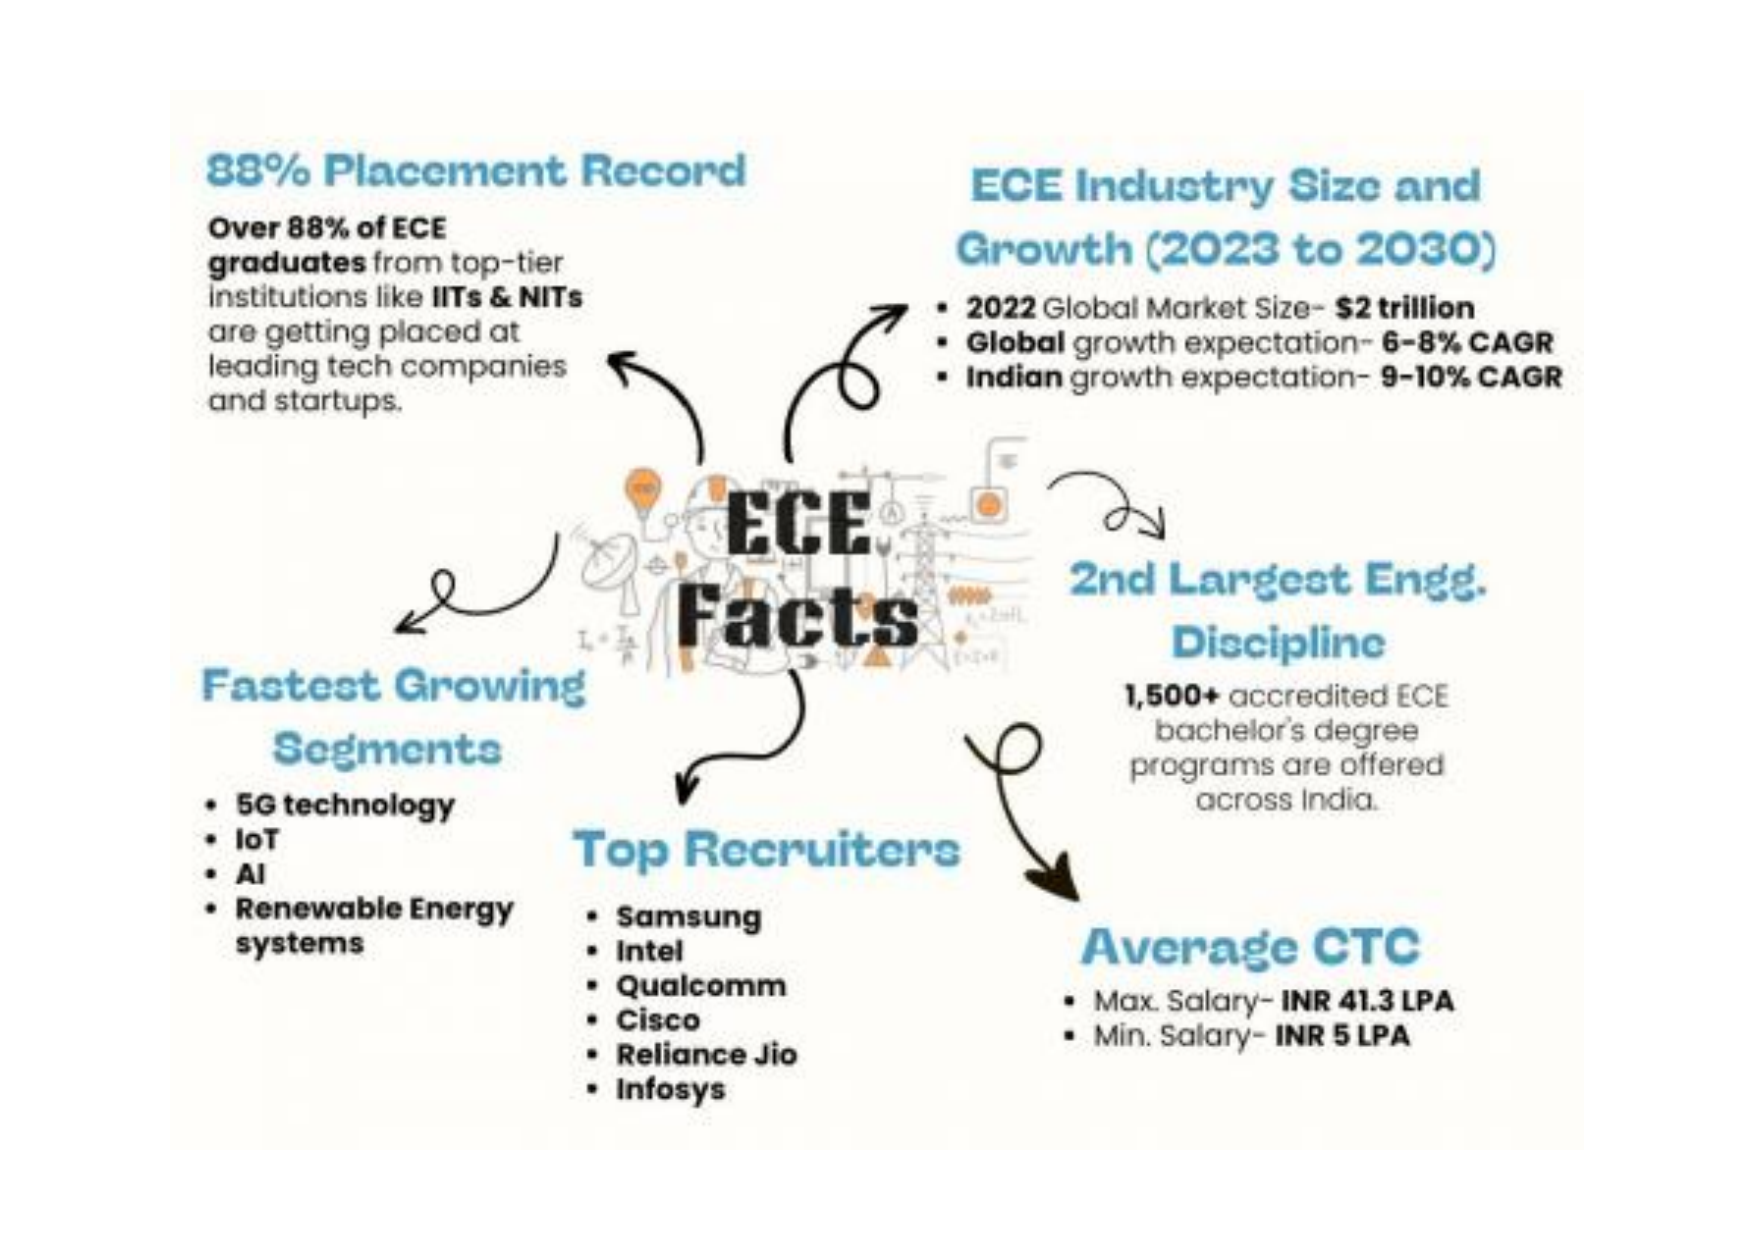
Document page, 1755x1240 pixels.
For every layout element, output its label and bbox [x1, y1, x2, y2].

picture [170, 89, 1584, 1150]
